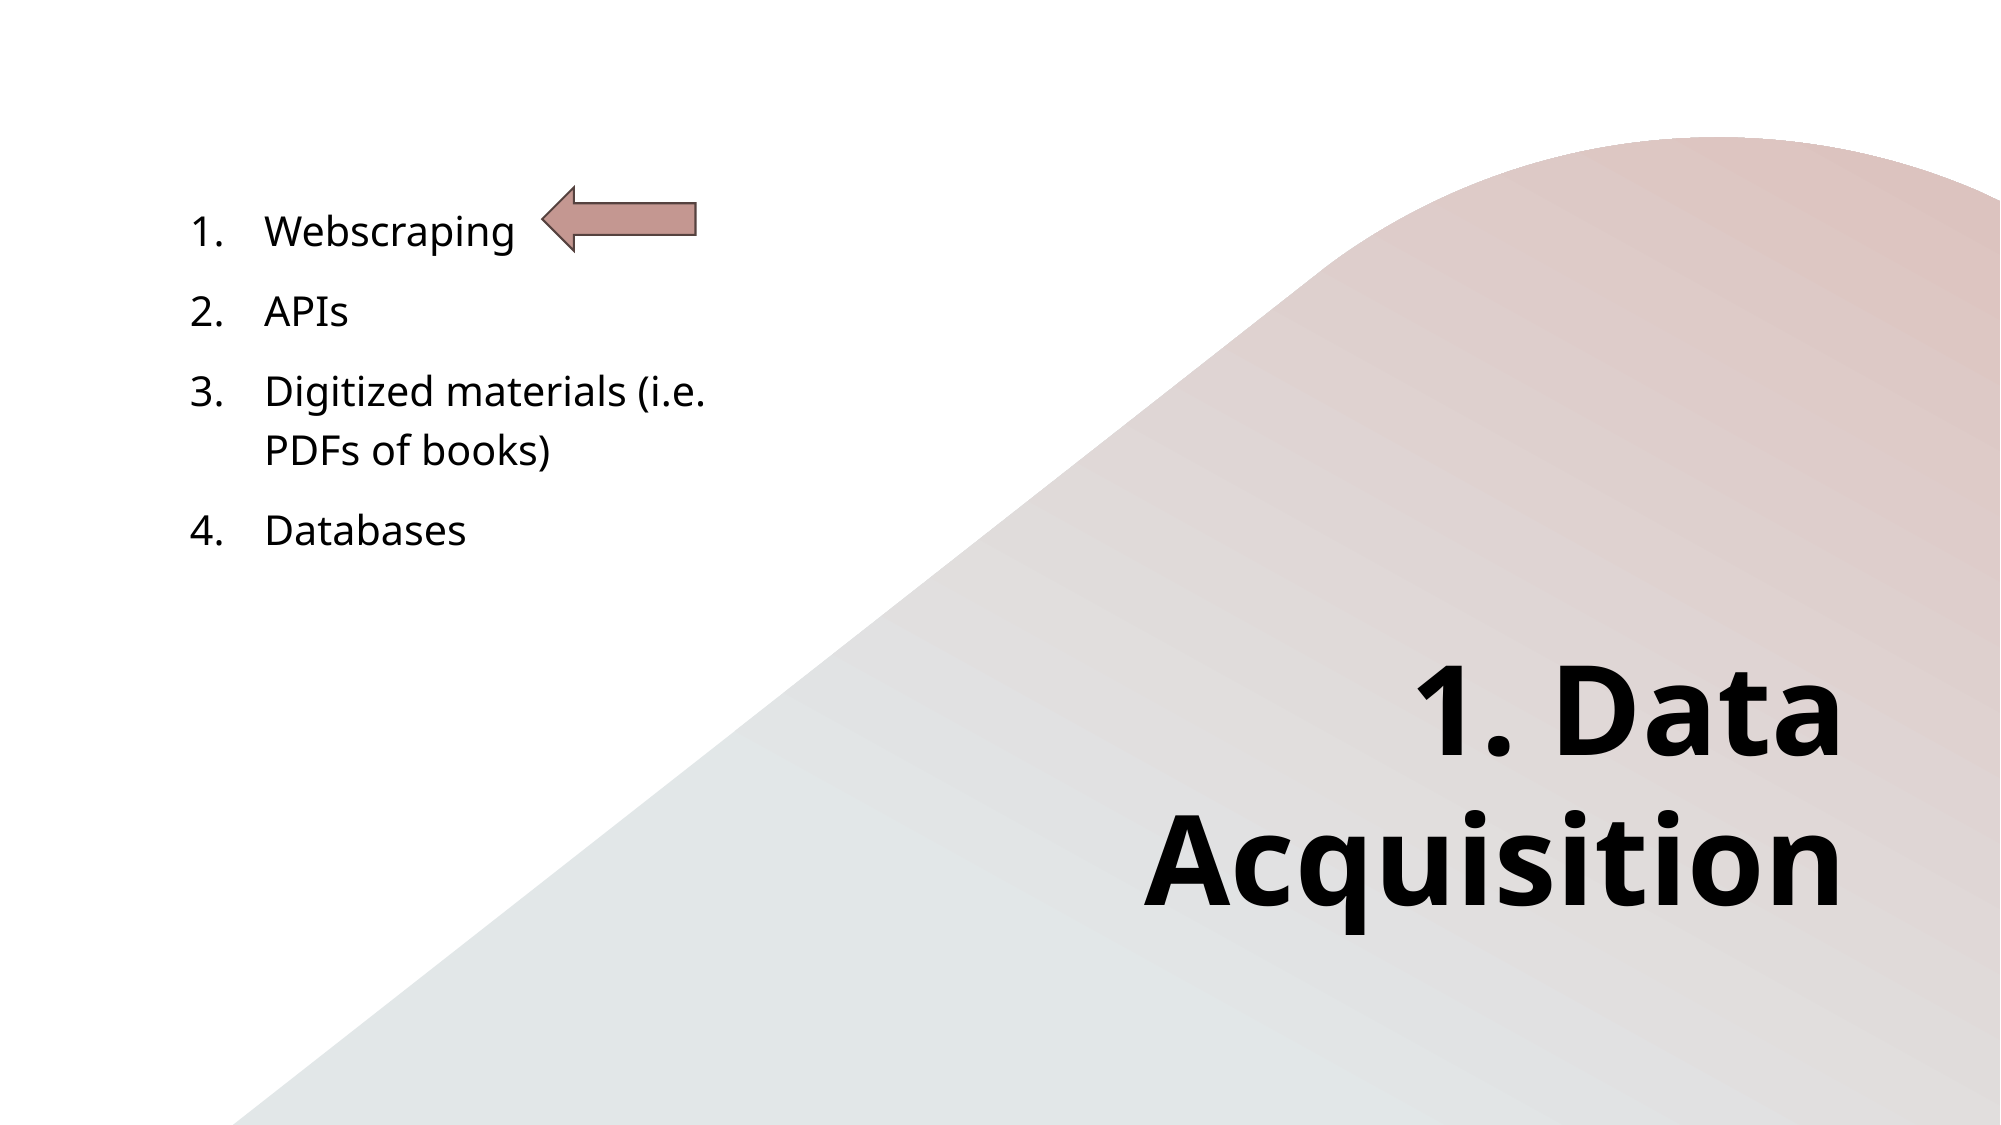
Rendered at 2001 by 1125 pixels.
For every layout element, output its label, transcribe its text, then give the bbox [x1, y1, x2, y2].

text_box [540, 184, 697, 254]
subtitle Webscraping APIs Digitized materials (i.e. PDFs of books) Databases [174, 187, 743, 563]
text_box [231, 136, 2000, 1125]
title 1. Data Acquisition [943, 393, 1863, 938]
text_box [0, 0, 2000, 1125]
